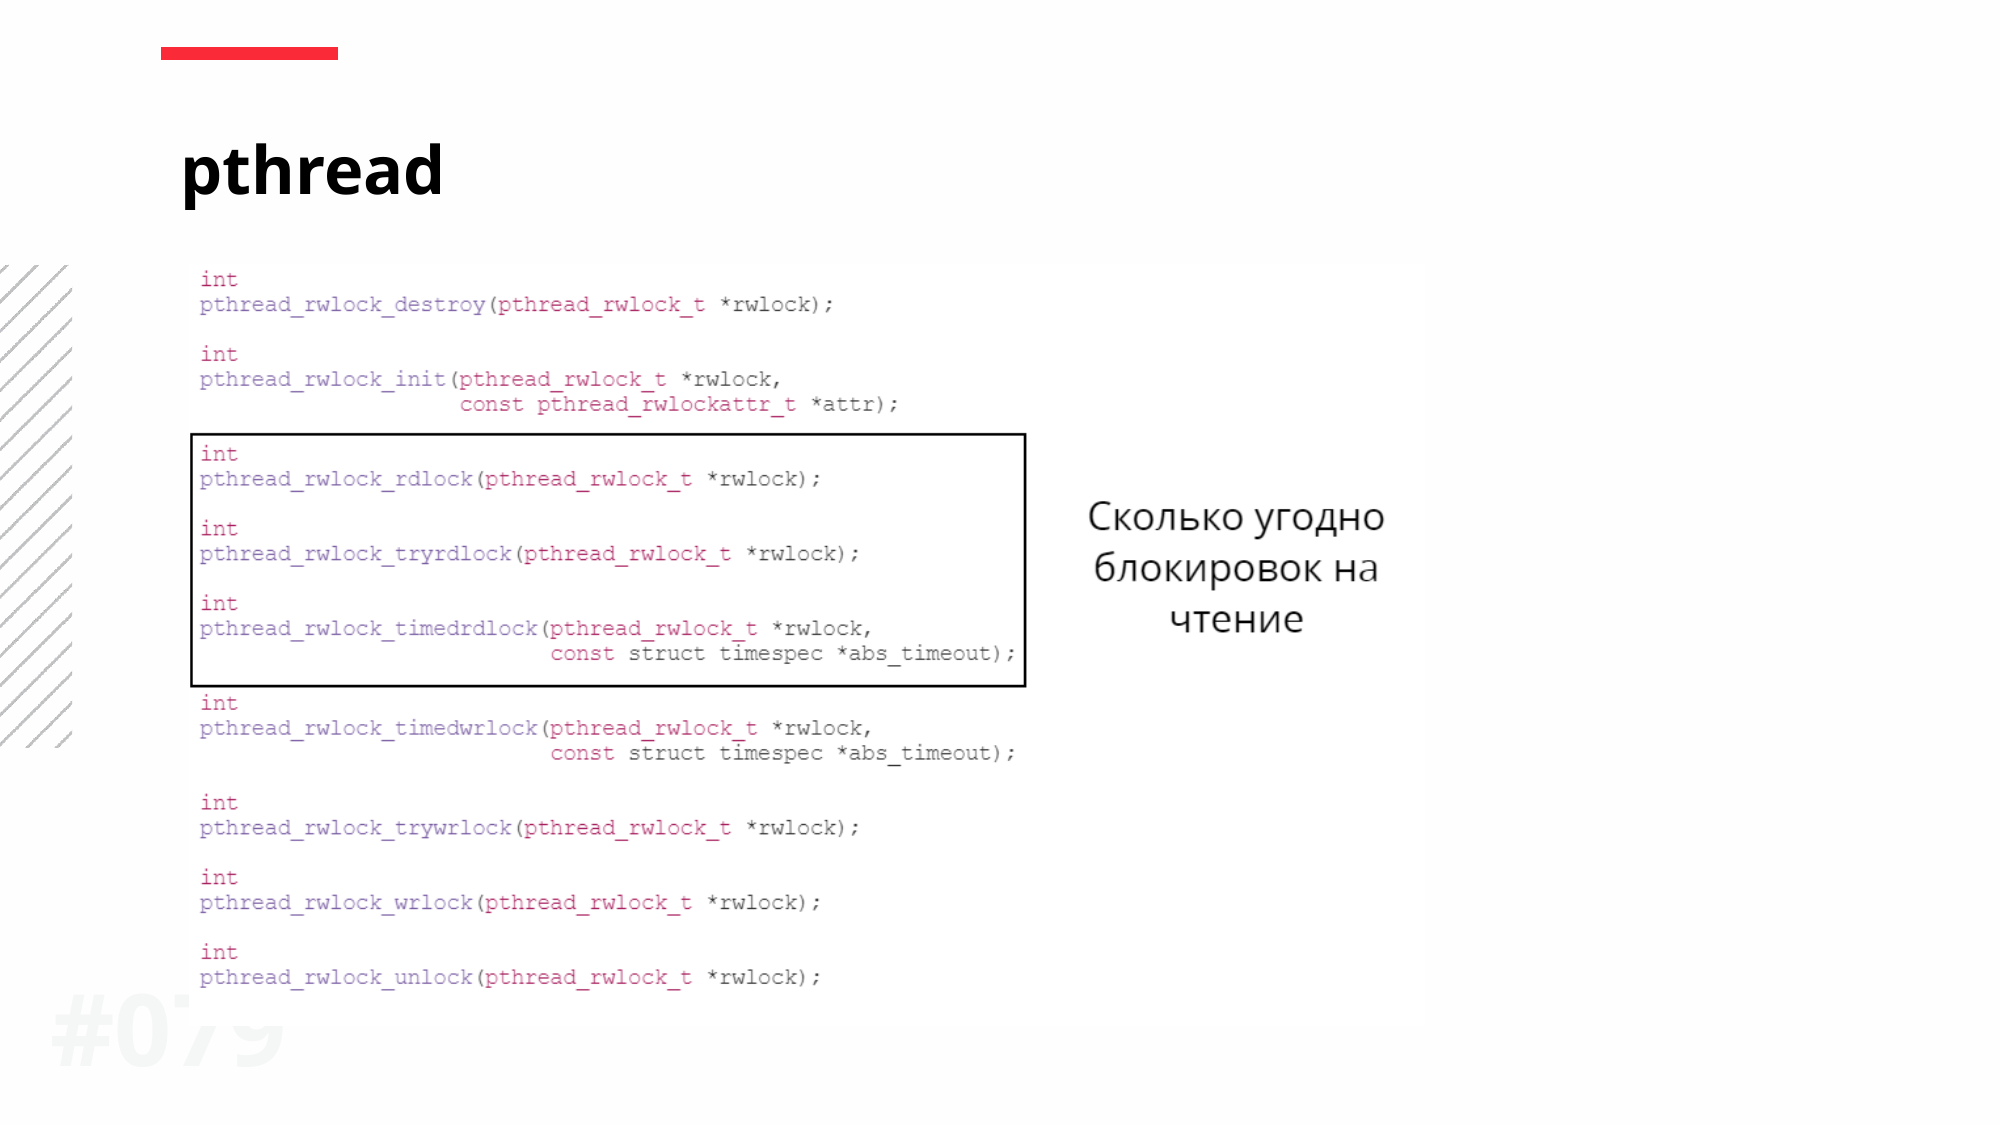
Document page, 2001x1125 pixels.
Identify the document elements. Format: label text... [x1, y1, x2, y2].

picture [0, 264, 73, 748]
slide_number #079 [35, 960, 486, 1125]
list pthread [161, 129, 1757, 265]
picture [188, 264, 1426, 1027]
